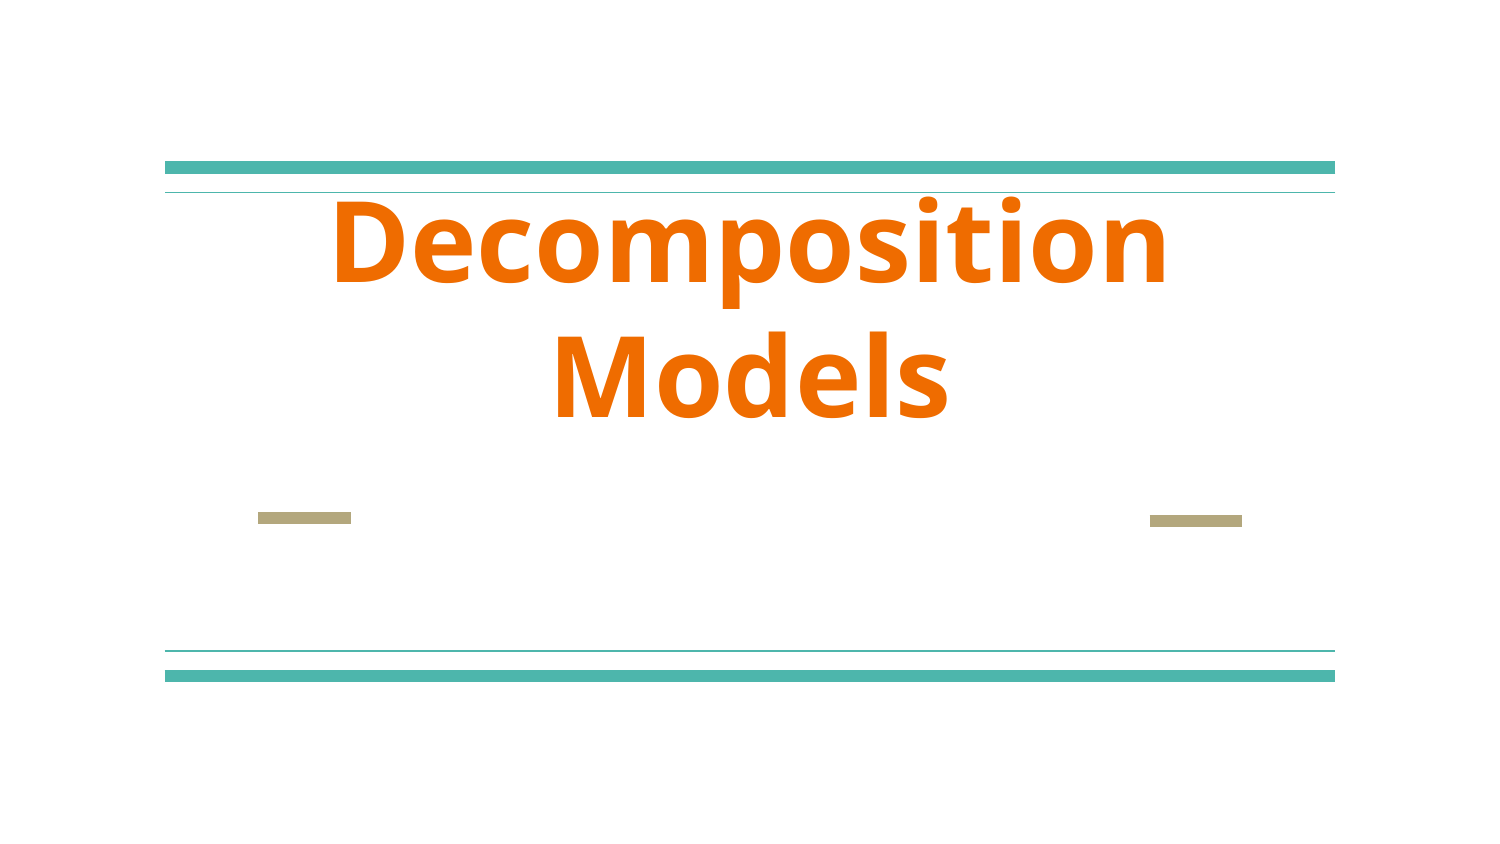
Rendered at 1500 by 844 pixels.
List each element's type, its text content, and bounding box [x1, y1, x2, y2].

title Decomposition Models [164, 287, 1336, 456]
